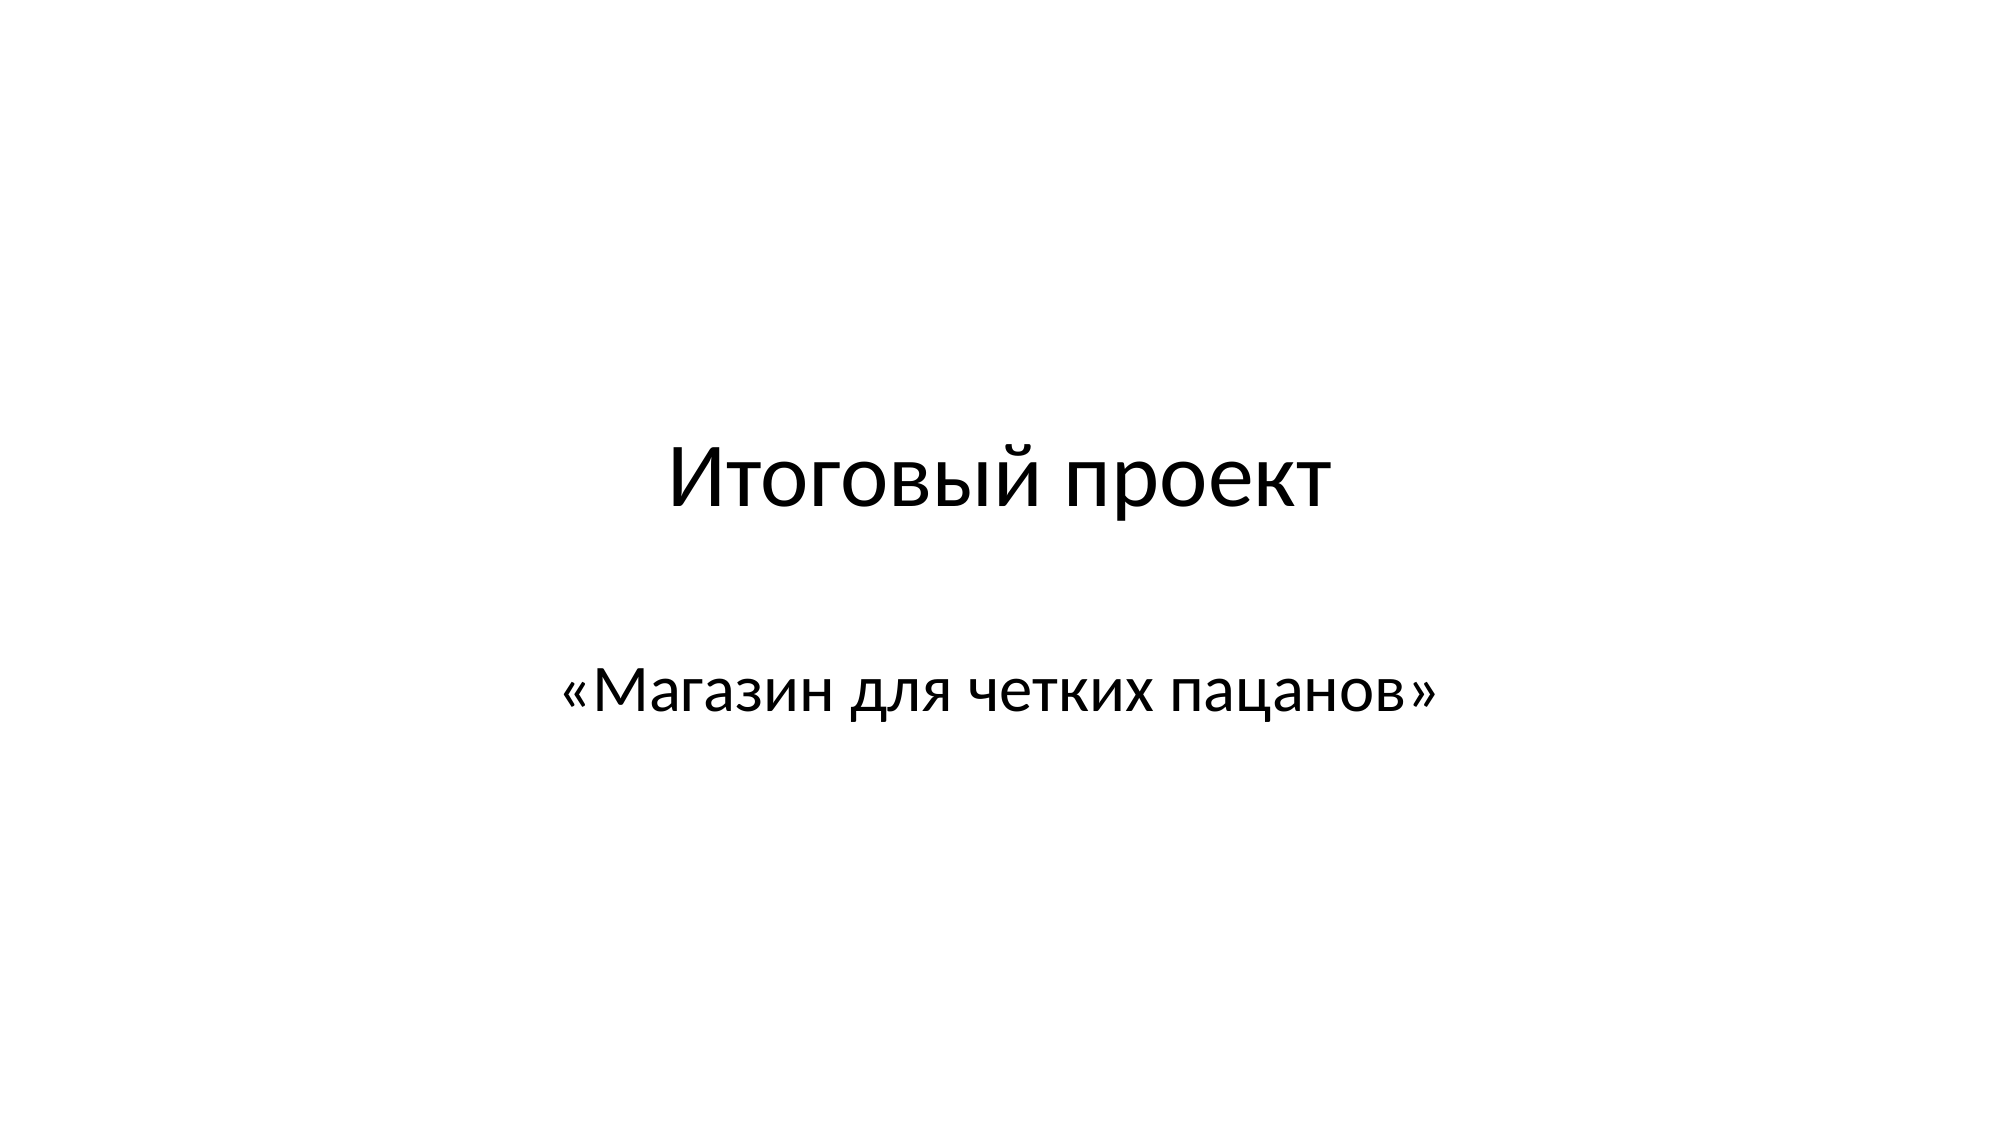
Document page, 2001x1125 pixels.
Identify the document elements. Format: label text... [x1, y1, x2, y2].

title Итоговый проект [150, 349, 1850, 591]
subtitle «Магазин для четких пацанов» [300, 637, 1700, 925]
